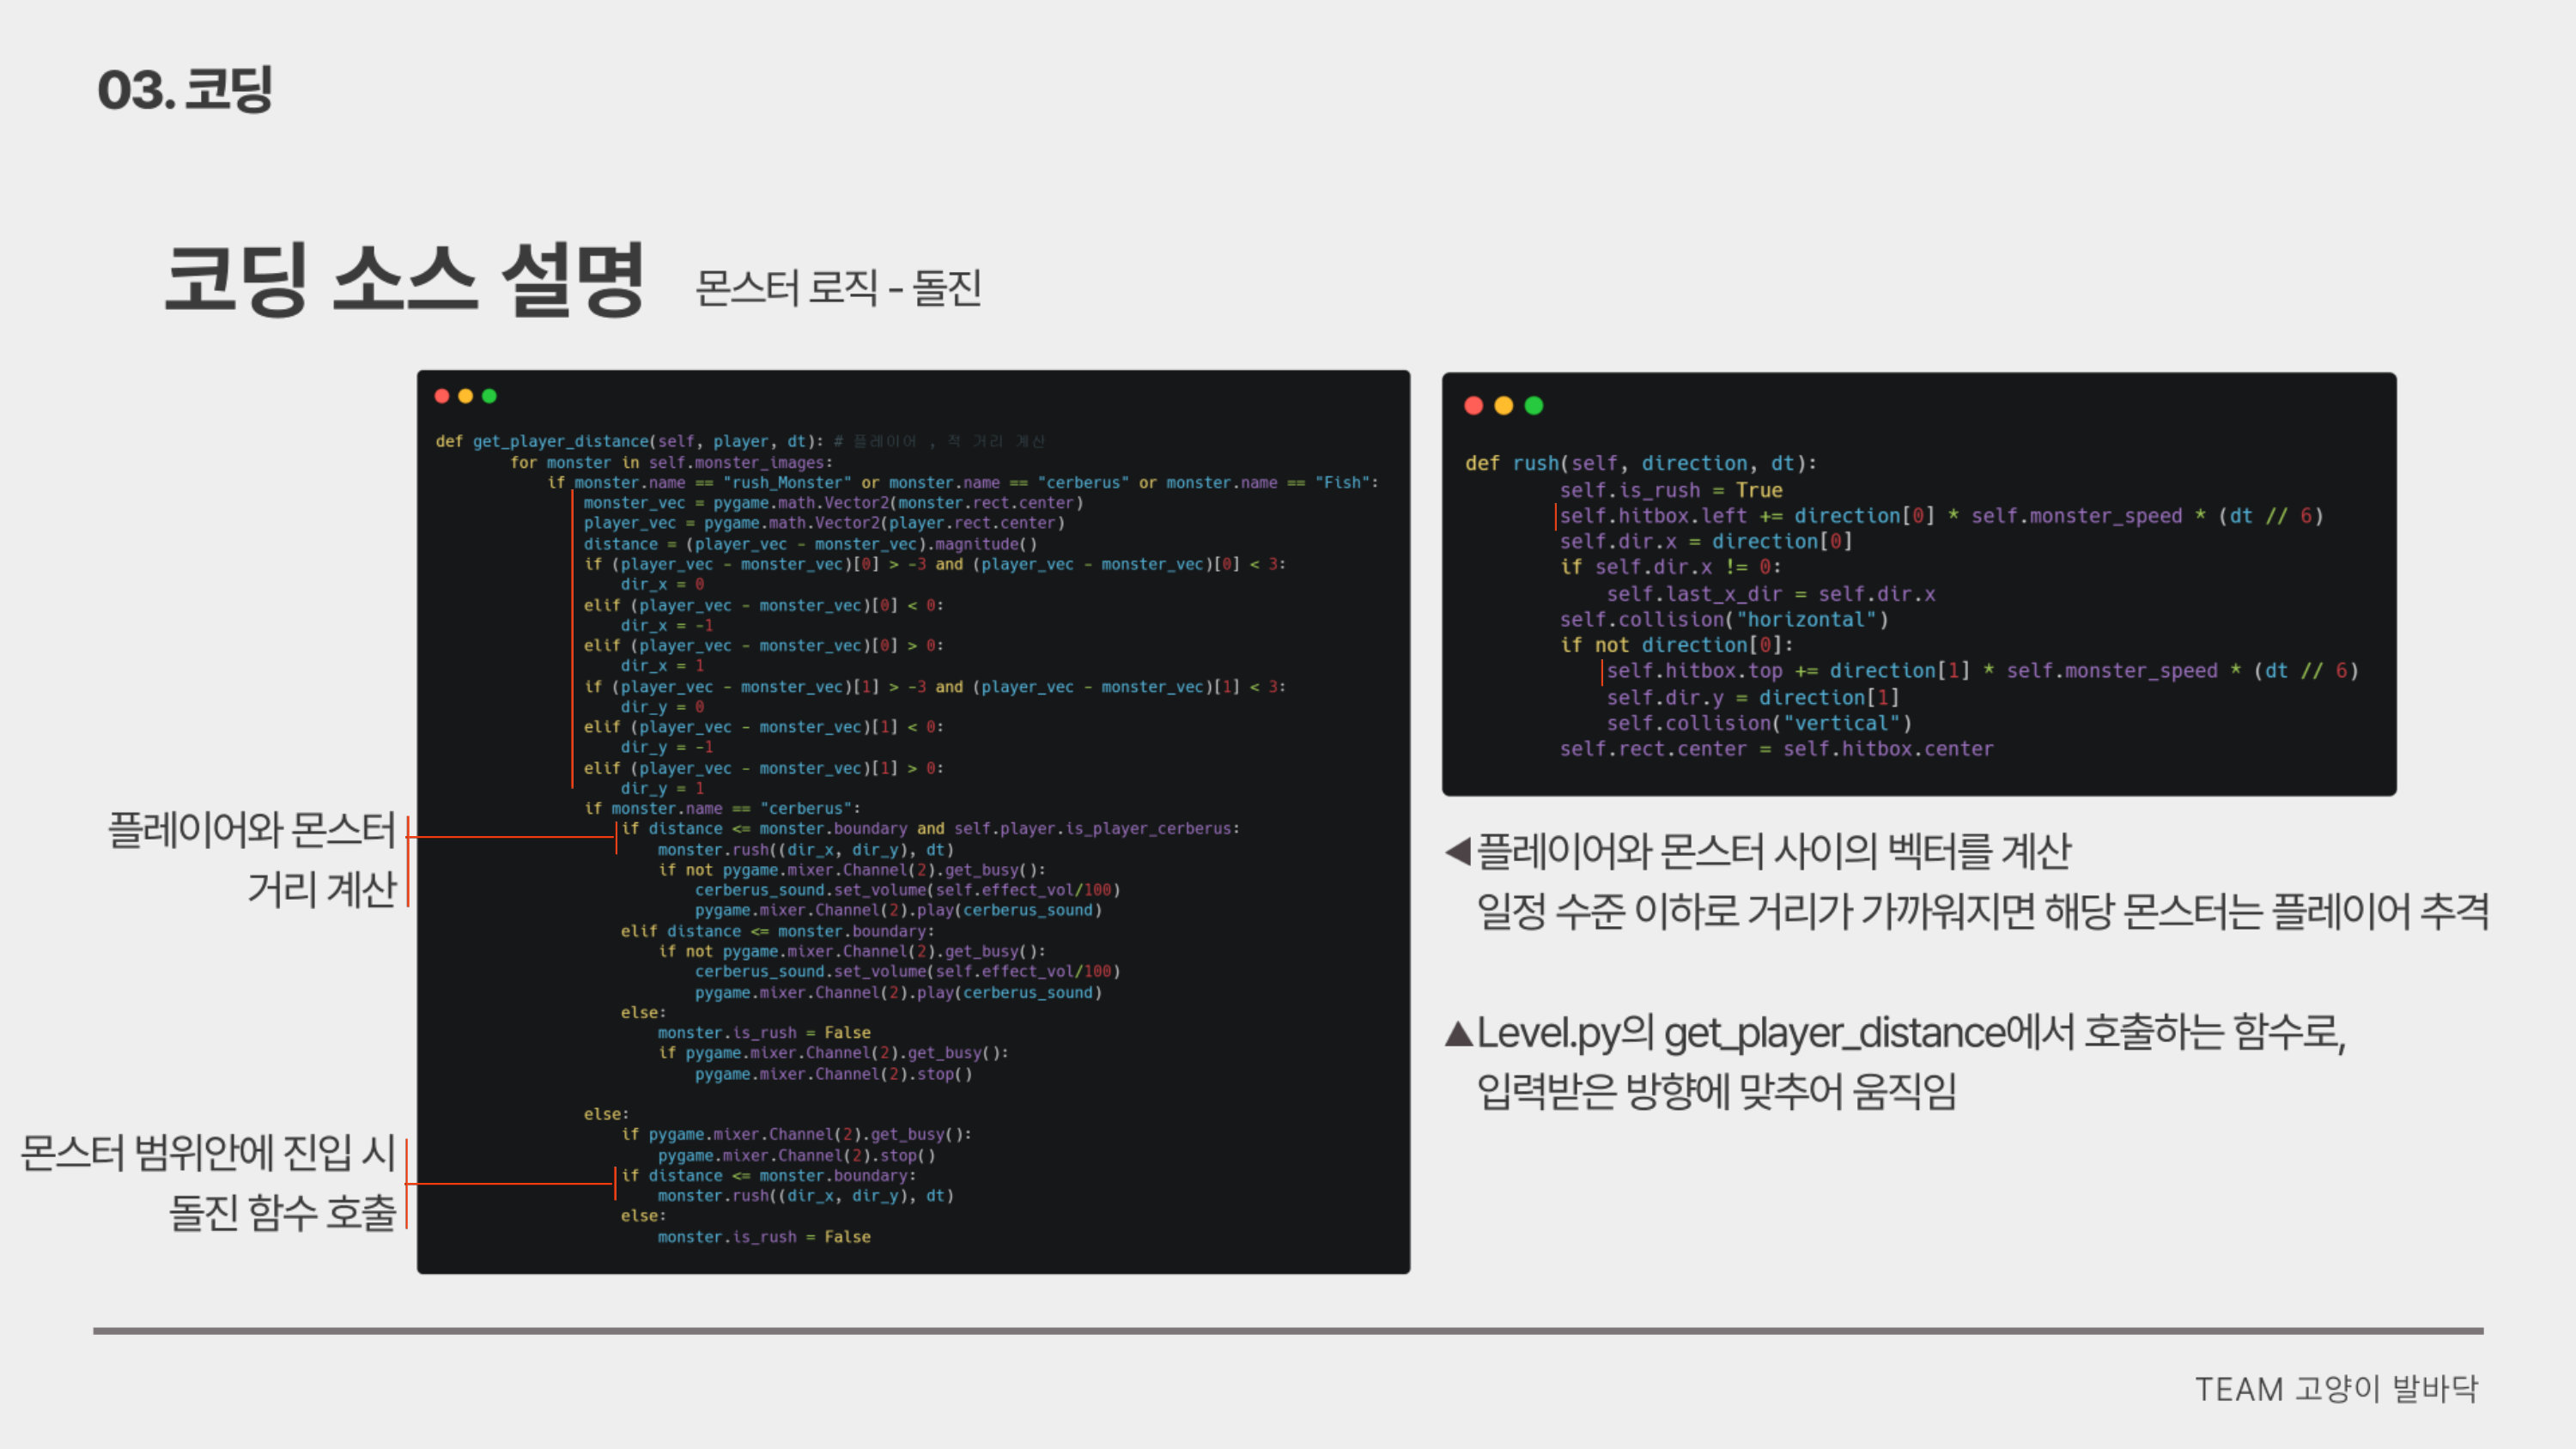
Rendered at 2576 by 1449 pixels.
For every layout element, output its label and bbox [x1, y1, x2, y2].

picture [149, 207, 687, 371]
text_box [1587, 671, 1616, 676]
text_box [361, 860, 453, 864]
picture [67, 793, 416, 937]
text_box [1482, 1327, 2484, 1335]
text_box [615, 1182, 632, 1186]
text_box [91, 1327, 347, 1335]
text_box [1446, 1017, 1473, 1048]
text_box [454, 1183, 615, 1187]
text_box [1540, 515, 1570, 519]
text_box [405, 836, 617, 840]
picture [88, 45, 297, 147]
picture [688, 252, 1002, 304]
picture [2190, 1361, 2497, 1427]
text_box [422, 637, 721, 641]
text_box [351, 304, 1477, 1341]
text_box [619, 837, 633, 841]
text_box [1444, 836, 1471, 866]
text_box [360, 1182, 453, 1186]
picture [0, 1117, 416, 1259]
text_box [1358, 289, 2481, 881]
picture [1469, 815, 2510, 1143]
